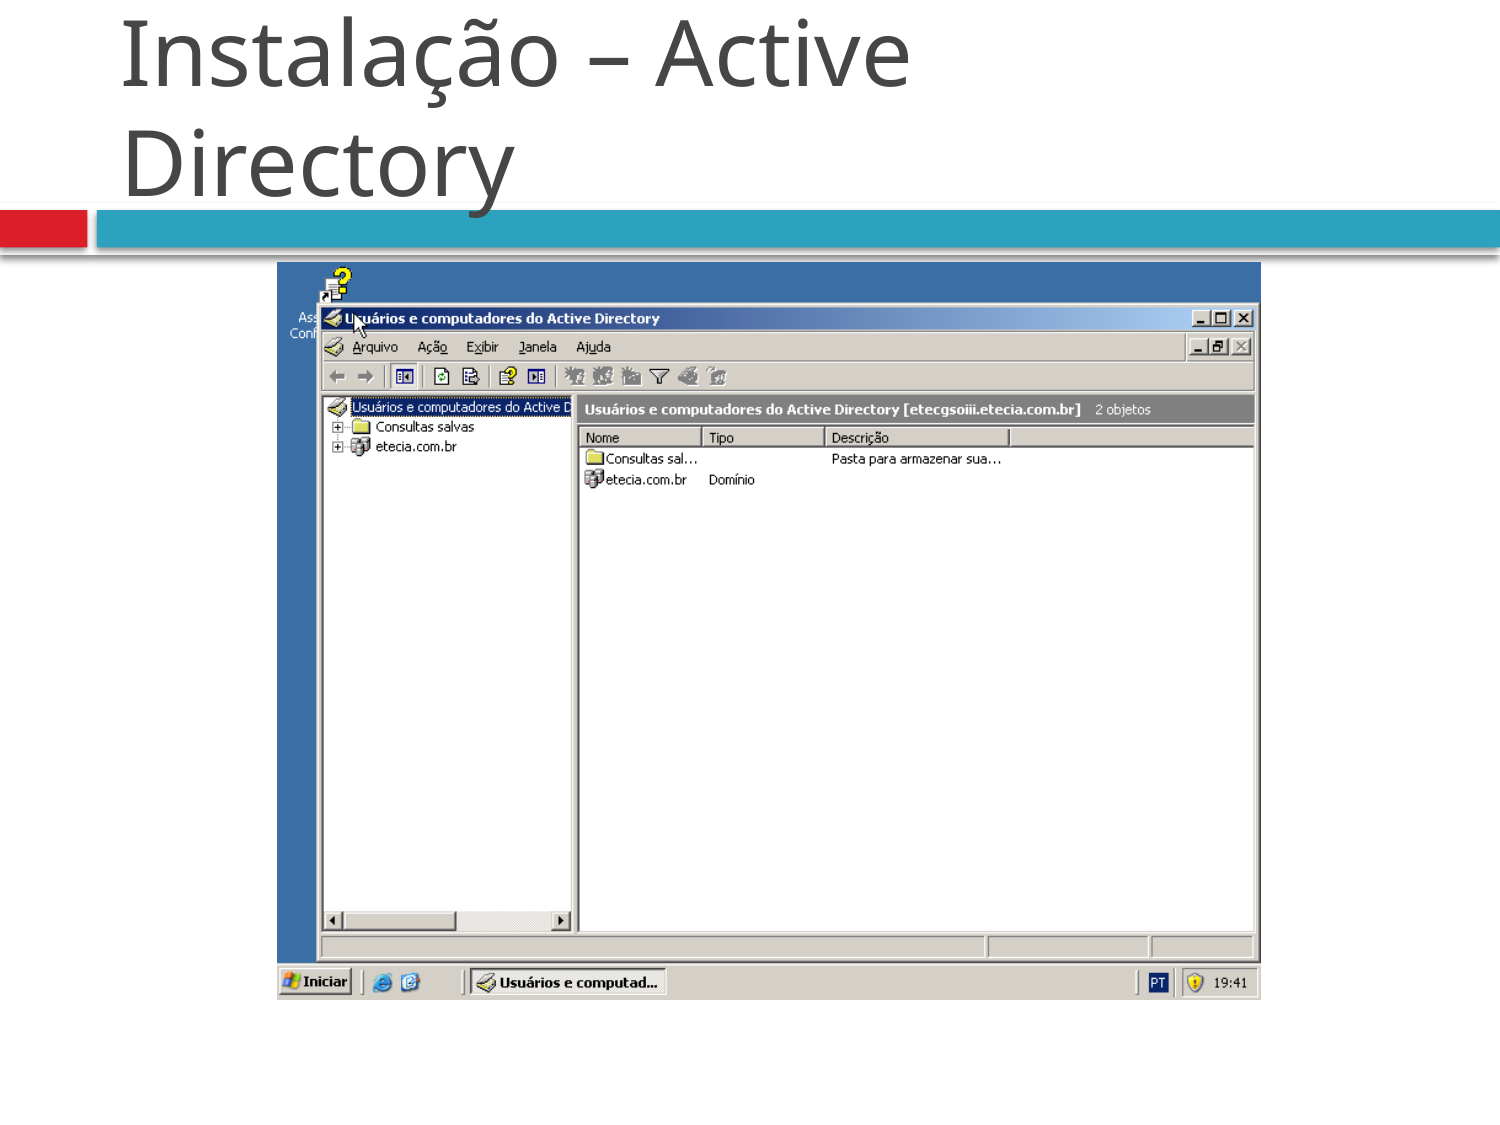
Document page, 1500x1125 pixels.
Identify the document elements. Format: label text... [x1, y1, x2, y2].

title Instalação – Active Directory [105, 23, 1325, 186]
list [277, 262, 1262, 1001]
